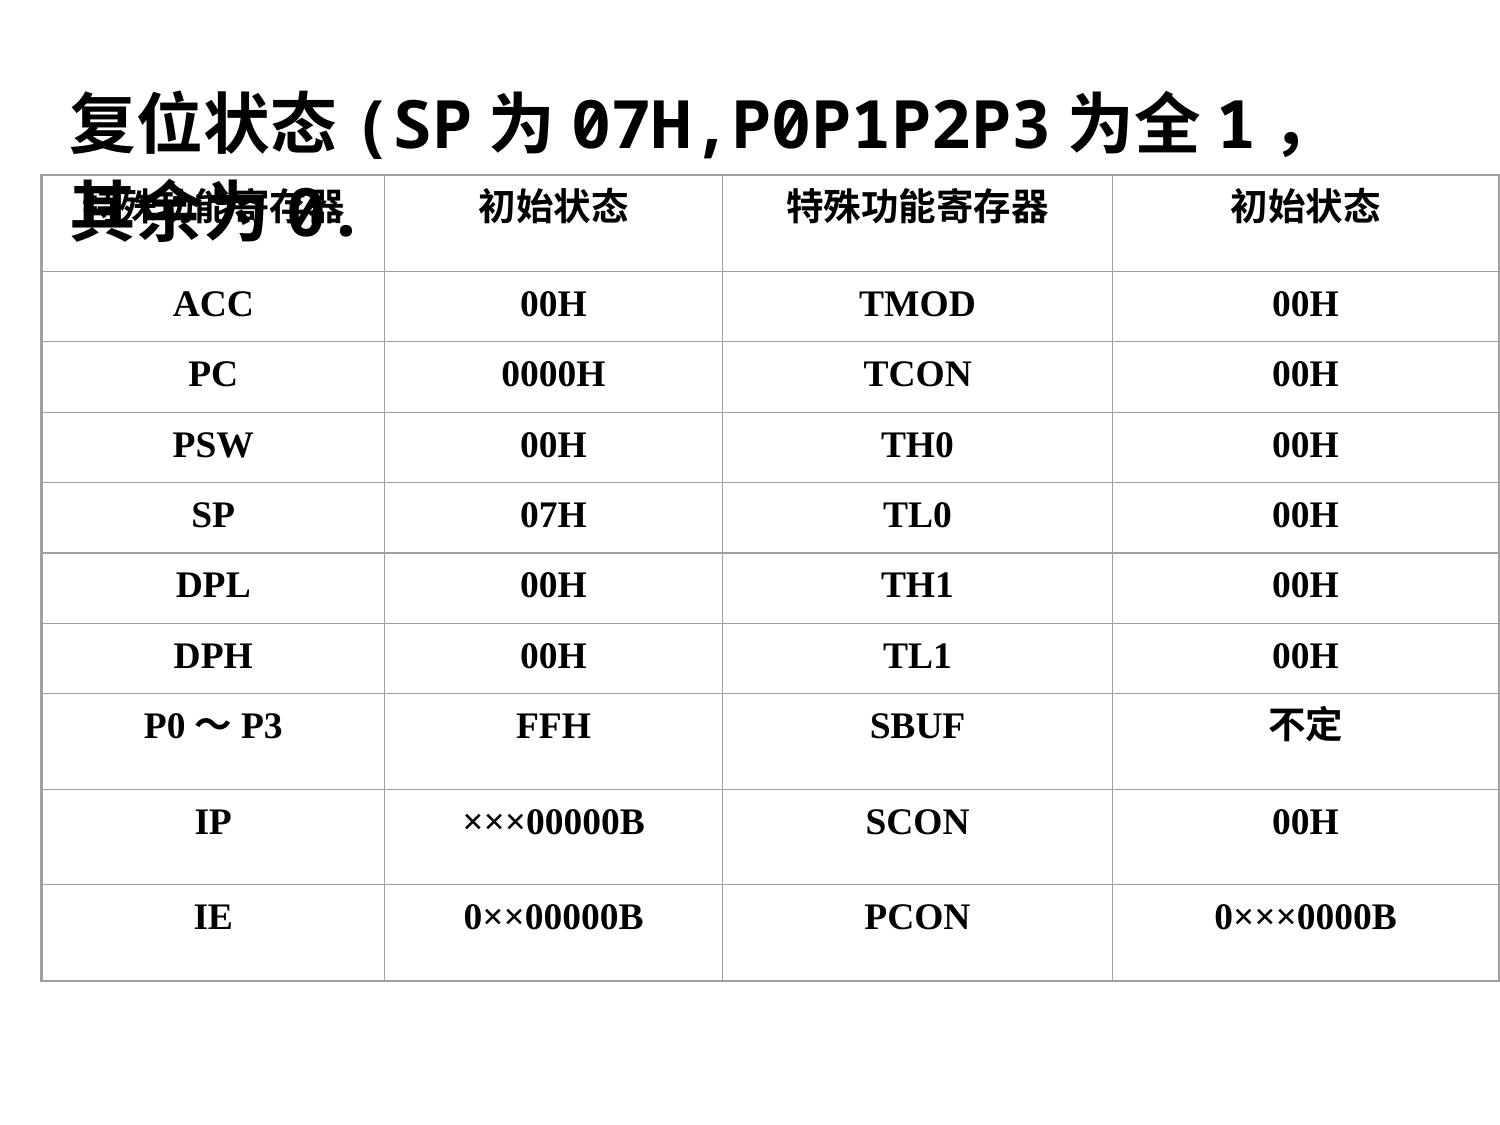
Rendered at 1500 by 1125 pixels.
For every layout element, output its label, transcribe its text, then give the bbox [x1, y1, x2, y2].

text_box 复位状态(SP为07H,P0P1P2P3为全1，其余为0. [55, 66, 1413, 175]
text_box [42, 175, 1499, 981]
